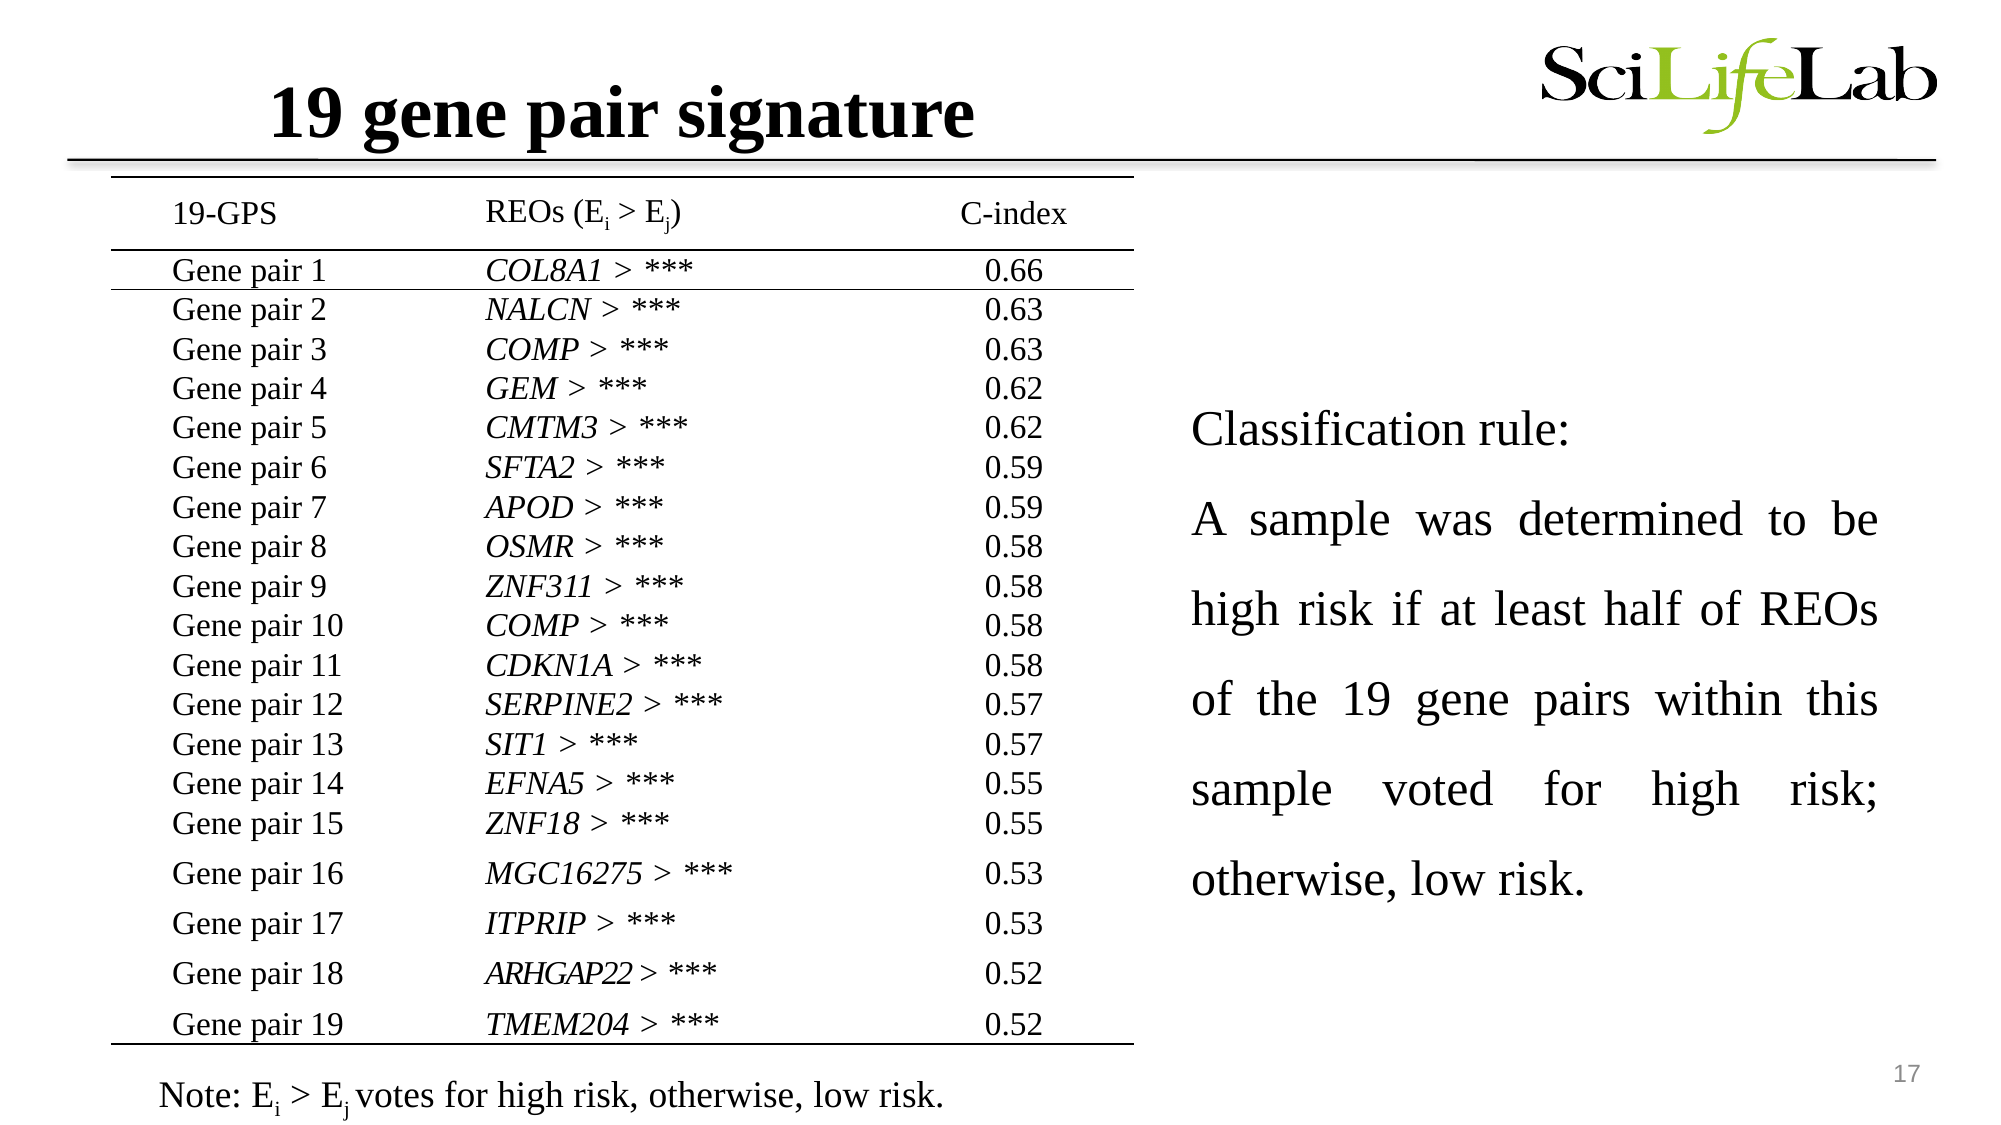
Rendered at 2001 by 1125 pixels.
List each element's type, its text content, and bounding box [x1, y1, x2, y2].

table_cell Gene pair 3 [111, 329, 424, 369]
table_cell GEM > *** [424, 369, 844, 408]
table_cell CMTM3 > *** [424, 408, 844, 448]
table_cell 0.62 [844, 408, 1134, 448]
table_cell 0.57 [844, 724, 1134, 764]
table_cell Gene pair 13 [111, 724, 424, 764]
table_cell 0.58 [844, 606, 1134, 645]
table_cell Gene pair 15 [111, 803, 424, 843]
table_cell COMP > *** [424, 606, 844, 645]
table_cell 0.52 [844, 943, 1134, 1004]
table_cell Gene pair 8 [111, 527, 424, 566]
table_header REOs (Ei > Ej) [424, 178, 844, 249]
table_cell Gene pair 5 [111, 408, 424, 448]
table_cell Gene pair 2 [111, 290, 424, 329]
table_cell SERPINE2 > *** [424, 685, 844, 724]
table_cell APOD > *** [424, 487, 844, 527]
table_cell COMP > *** [424, 329, 844, 369]
table_cell 0.62 [844, 369, 1134, 408]
table_cell CDKN1A > *** [424, 645, 844, 685]
table_cell ZNF311 > *** [424, 566, 844, 606]
table_cell Gene pair 17 [111, 904, 424, 943]
table_cell Gene pair 11 [111, 645, 424, 685]
text_box Classification rule: A sample was determined to be high risk if at least half of REOs of the 19 gene pairs within this sample voted for high risk; otherwise, low risk. [1176, 318, 1895, 914]
table_cell Gene pair 14 [111, 764, 424, 803]
slide_number 17 [1433, 1042, 1937, 1103]
table_cell 0.57 [844, 685, 1134, 724]
table_cell Gene pair 1 [111, 251, 424, 289]
table_cell OSMR > *** [424, 527, 844, 566]
table_cell 0.59 [844, 487, 1134, 527]
table_cell 0.53 [844, 843, 1134, 904]
table_header C-index [844, 178, 1134, 249]
table_cell 0.55 [844, 803, 1134, 843]
table_cell Gene pair 9 [111, 566, 424, 606]
table_cell 0.53 [844, 904, 1134, 943]
table_cell Gene pair 7 [111, 487, 424, 527]
table_cell COL8A1 > *** [424, 251, 844, 289]
table_cell SFTA2 > *** [424, 448, 844, 487]
table_header 19-GPS [111, 178, 424, 249]
table_cell 0.58 [844, 645, 1134, 685]
table_cell 0.58 [844, 527, 1134, 566]
table_cell Gene pair 19 [111, 1004, 424, 1043]
table_cell Gene pair 12 [111, 685, 424, 724]
picture [1542, 38, 1937, 134]
table_cell ZNF18 > *** [424, 803, 844, 843]
table_cell SIT1 > *** [424, 724, 844, 764]
table_cell 0.55 [844, 764, 1134, 803]
table_cell TMEM204 > *** [424, 1004, 844, 1043]
table_cell Gene pair 6 [111, 448, 424, 487]
table_cell NALCN > *** [424, 290, 844, 329]
table_cell Gene pair 4 [111, 369, 424, 408]
table_cell 0.52 [844, 1004, 1134, 1043]
table_cell EFNA5 > *** [424, 764, 844, 803]
text_box Note: Ei > Ej votes for high risk, otherwise, low risk. [143, 1062, 1034, 1125]
text_box 19 gene pair signature [46, 62, 1198, 159]
table_cell MGC16275 > *** [424, 843, 844, 904]
table_cell Gene pair 18 [111, 943, 424, 1004]
table_cell 0.66 [844, 251, 1134, 289]
table_cell Gene pair 10 [111, 606, 424, 645]
table_cell 0.58 [844, 566, 1134, 606]
table_cell ITPRIP > *** [424, 904, 844, 943]
table_cell Gene pair 16 [111, 843, 424, 904]
table_cell 0.63 [844, 329, 1134, 369]
table_cell 0.59 [844, 448, 1134, 487]
table_cell ARHGAP22 > *** [424, 943, 844, 1004]
table_cell 0.63 [844, 290, 1134, 329]
